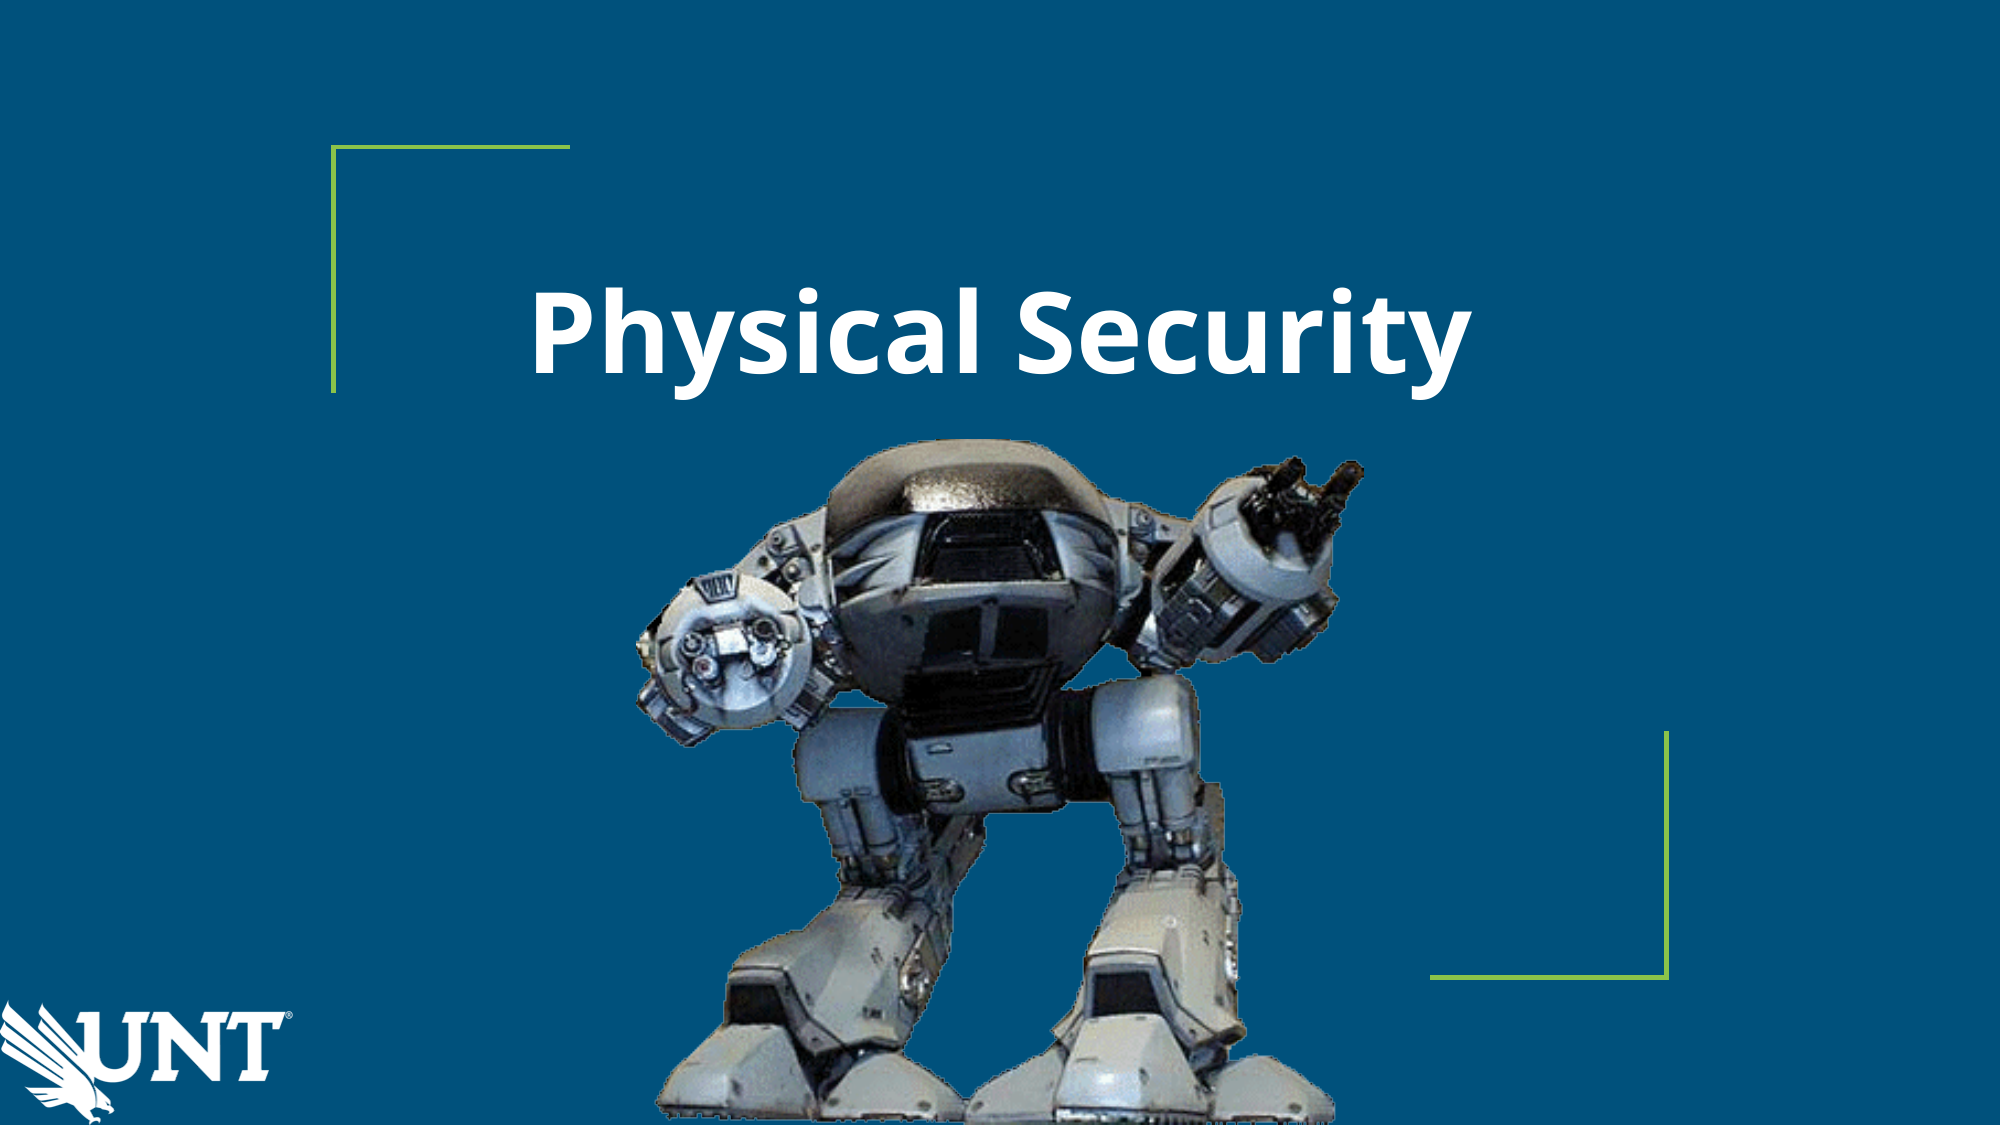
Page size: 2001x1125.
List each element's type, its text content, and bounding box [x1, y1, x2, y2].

title Physical Security [367, 260, 1633, 417]
picture [151, 1012, 229, 1081]
picture [227, 1012, 292, 1081]
picture [0, 1004, 114, 1125]
picture [637, 440, 1363, 1125]
picture [39, 1006, 149, 1083]
